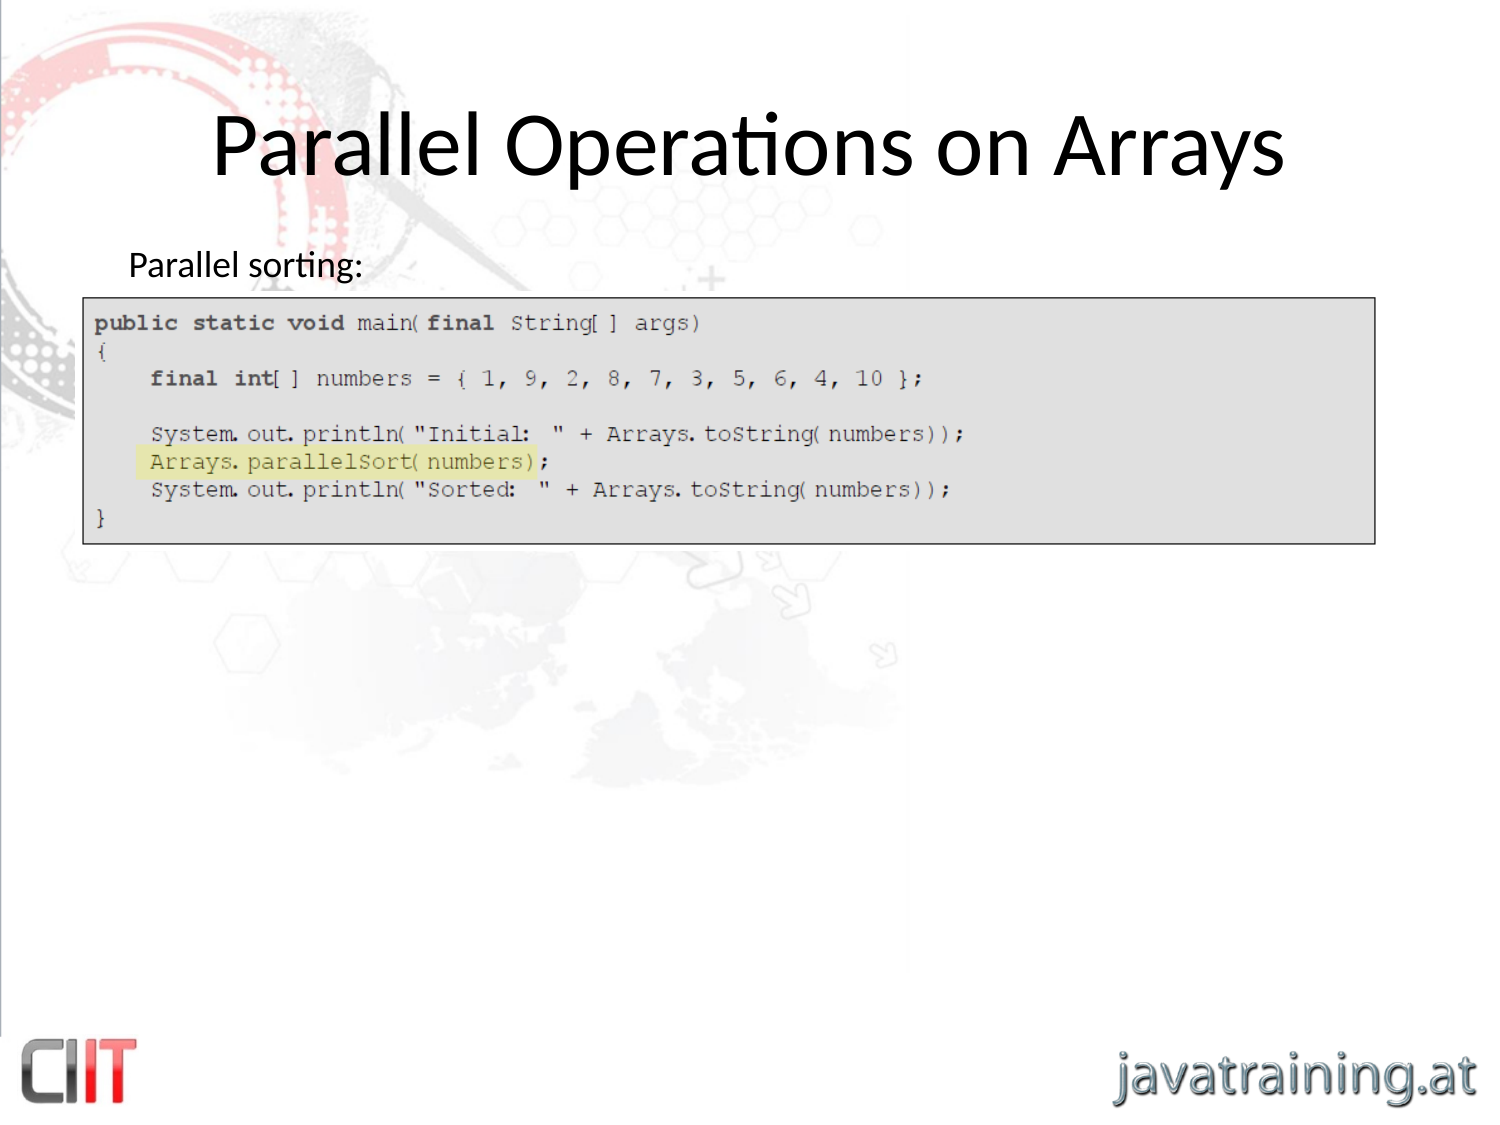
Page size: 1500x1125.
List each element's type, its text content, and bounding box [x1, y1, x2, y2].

text_box Parallel sorting: [113, 232, 379, 290]
title Parallel Operations on Arrays [75, 45, 1425, 233]
picture [0, 0, 1500, 1125]
